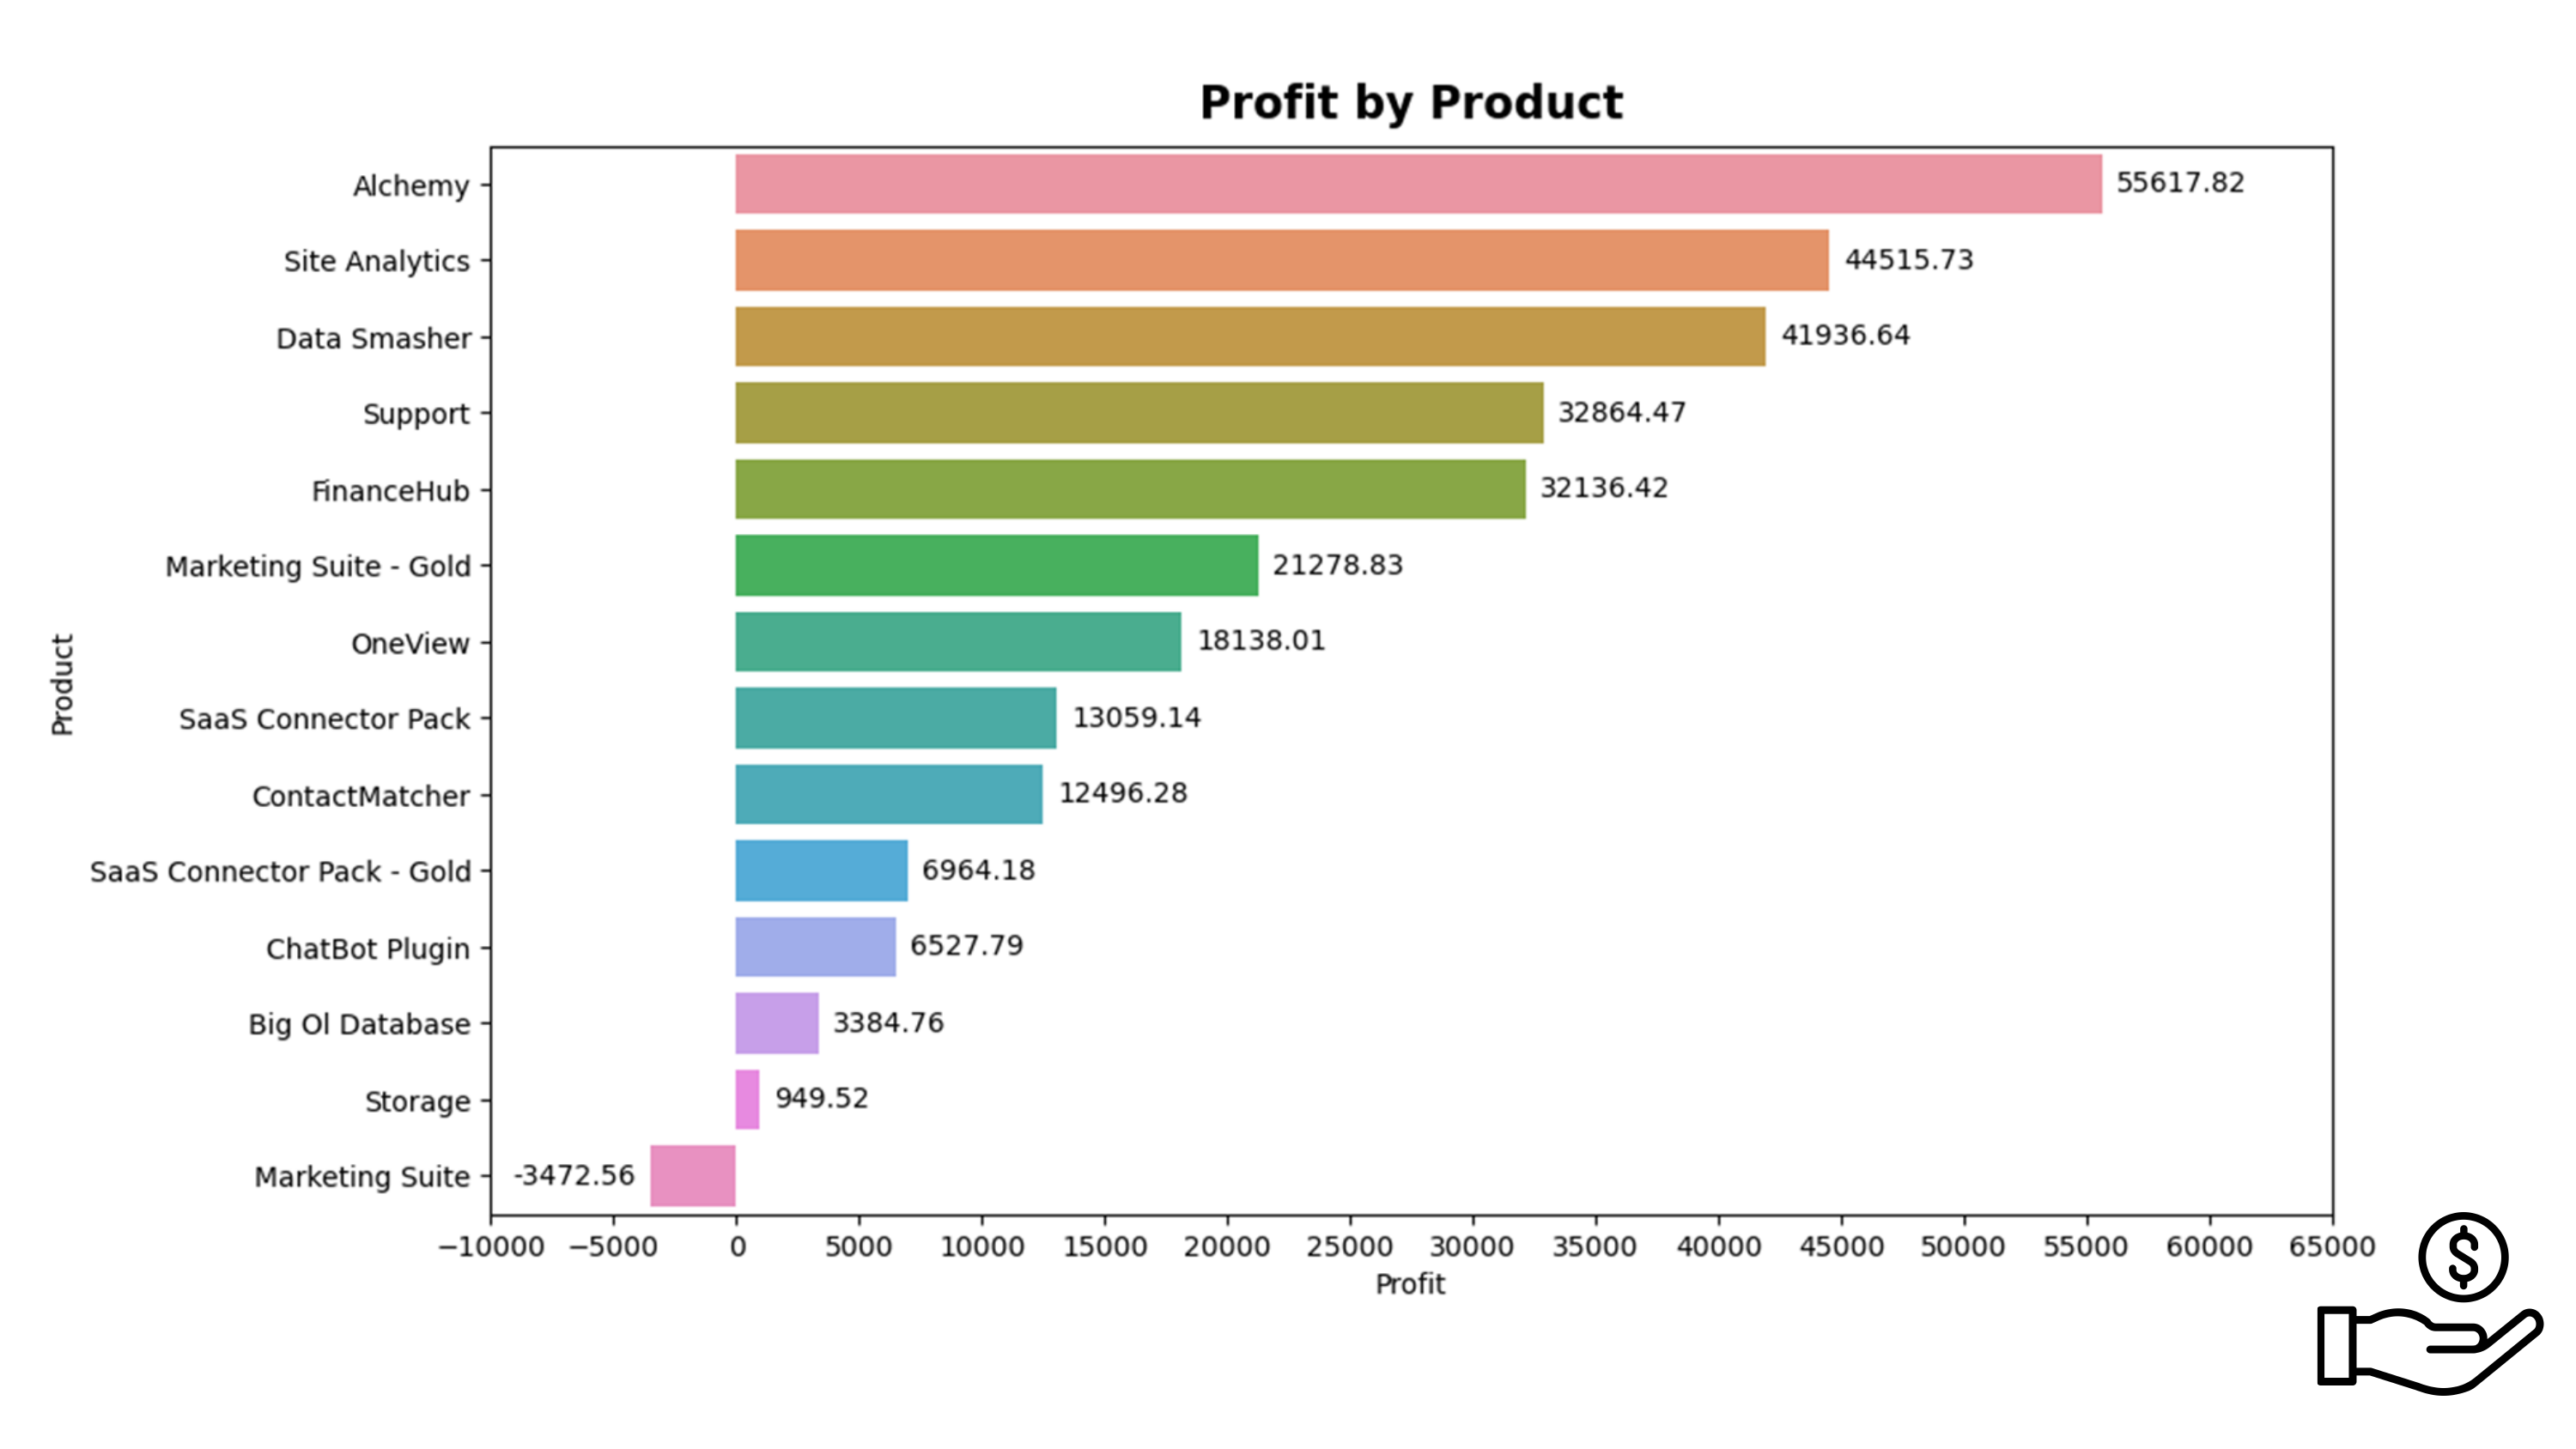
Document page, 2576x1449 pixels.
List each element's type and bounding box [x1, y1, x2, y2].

text_box [33, 65, 2388, 1304]
text_box [2317, 1212, 2545, 1396]
